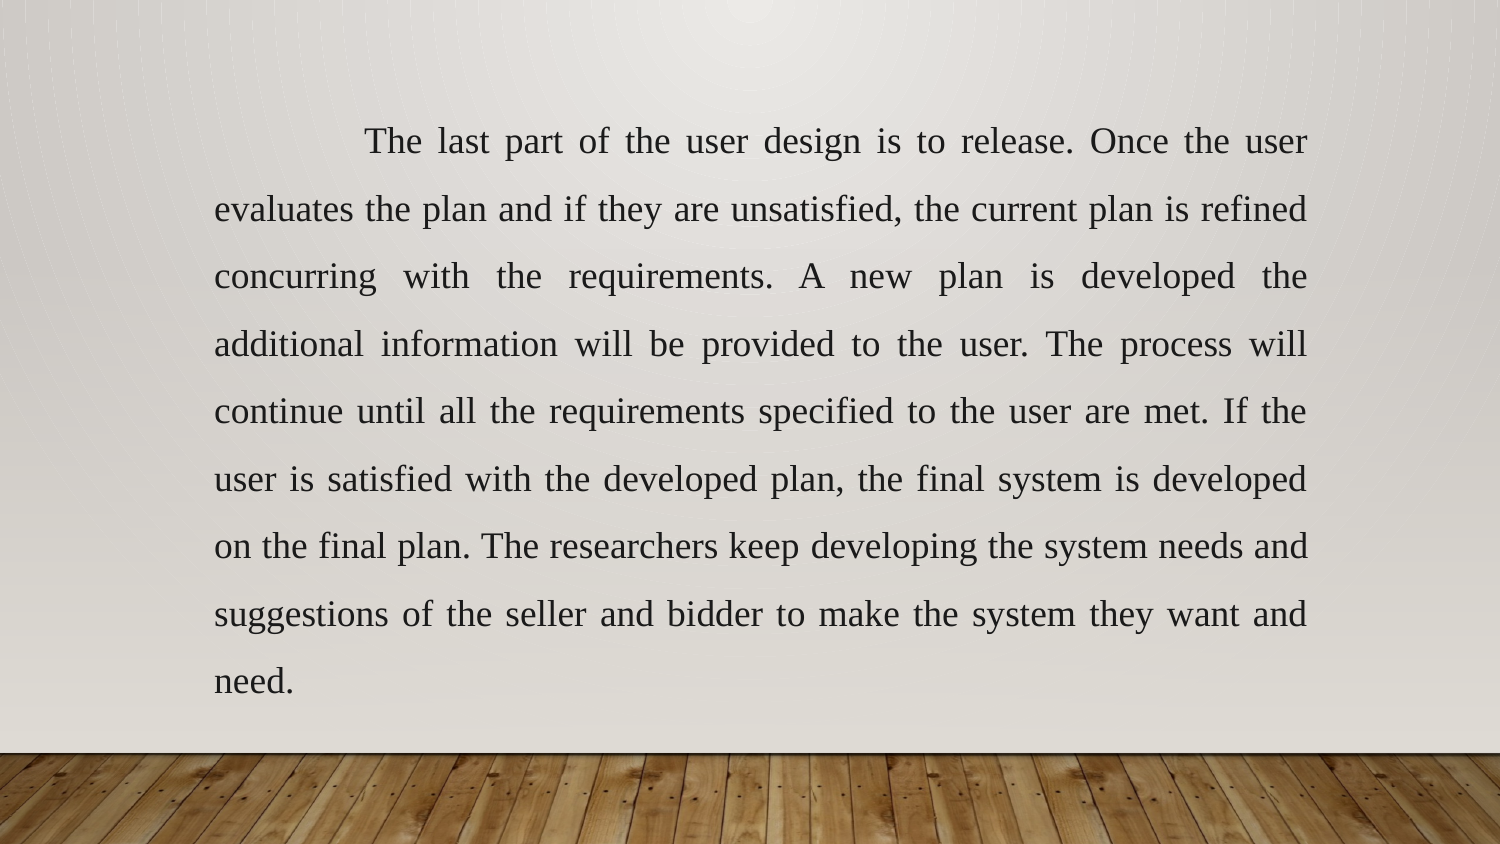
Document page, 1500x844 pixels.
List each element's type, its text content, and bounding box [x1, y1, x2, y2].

list The last part of the user design is to release. Once the user evaluates the plan and if they are unsatisfied, the current plan is refined concurring with the requirements. A new plan is developed the additional information will be provided to the user. The process will continue until all the requirements specified to the user are met. If the user is satisfied with the developed plan, the final system is developed on the final plan. The researchers keep developing the system needs and suggestions of the seller and bidder to make the system they want and need. [176, 78, 1324, 713]
picture [0, 753, 1500, 844]
